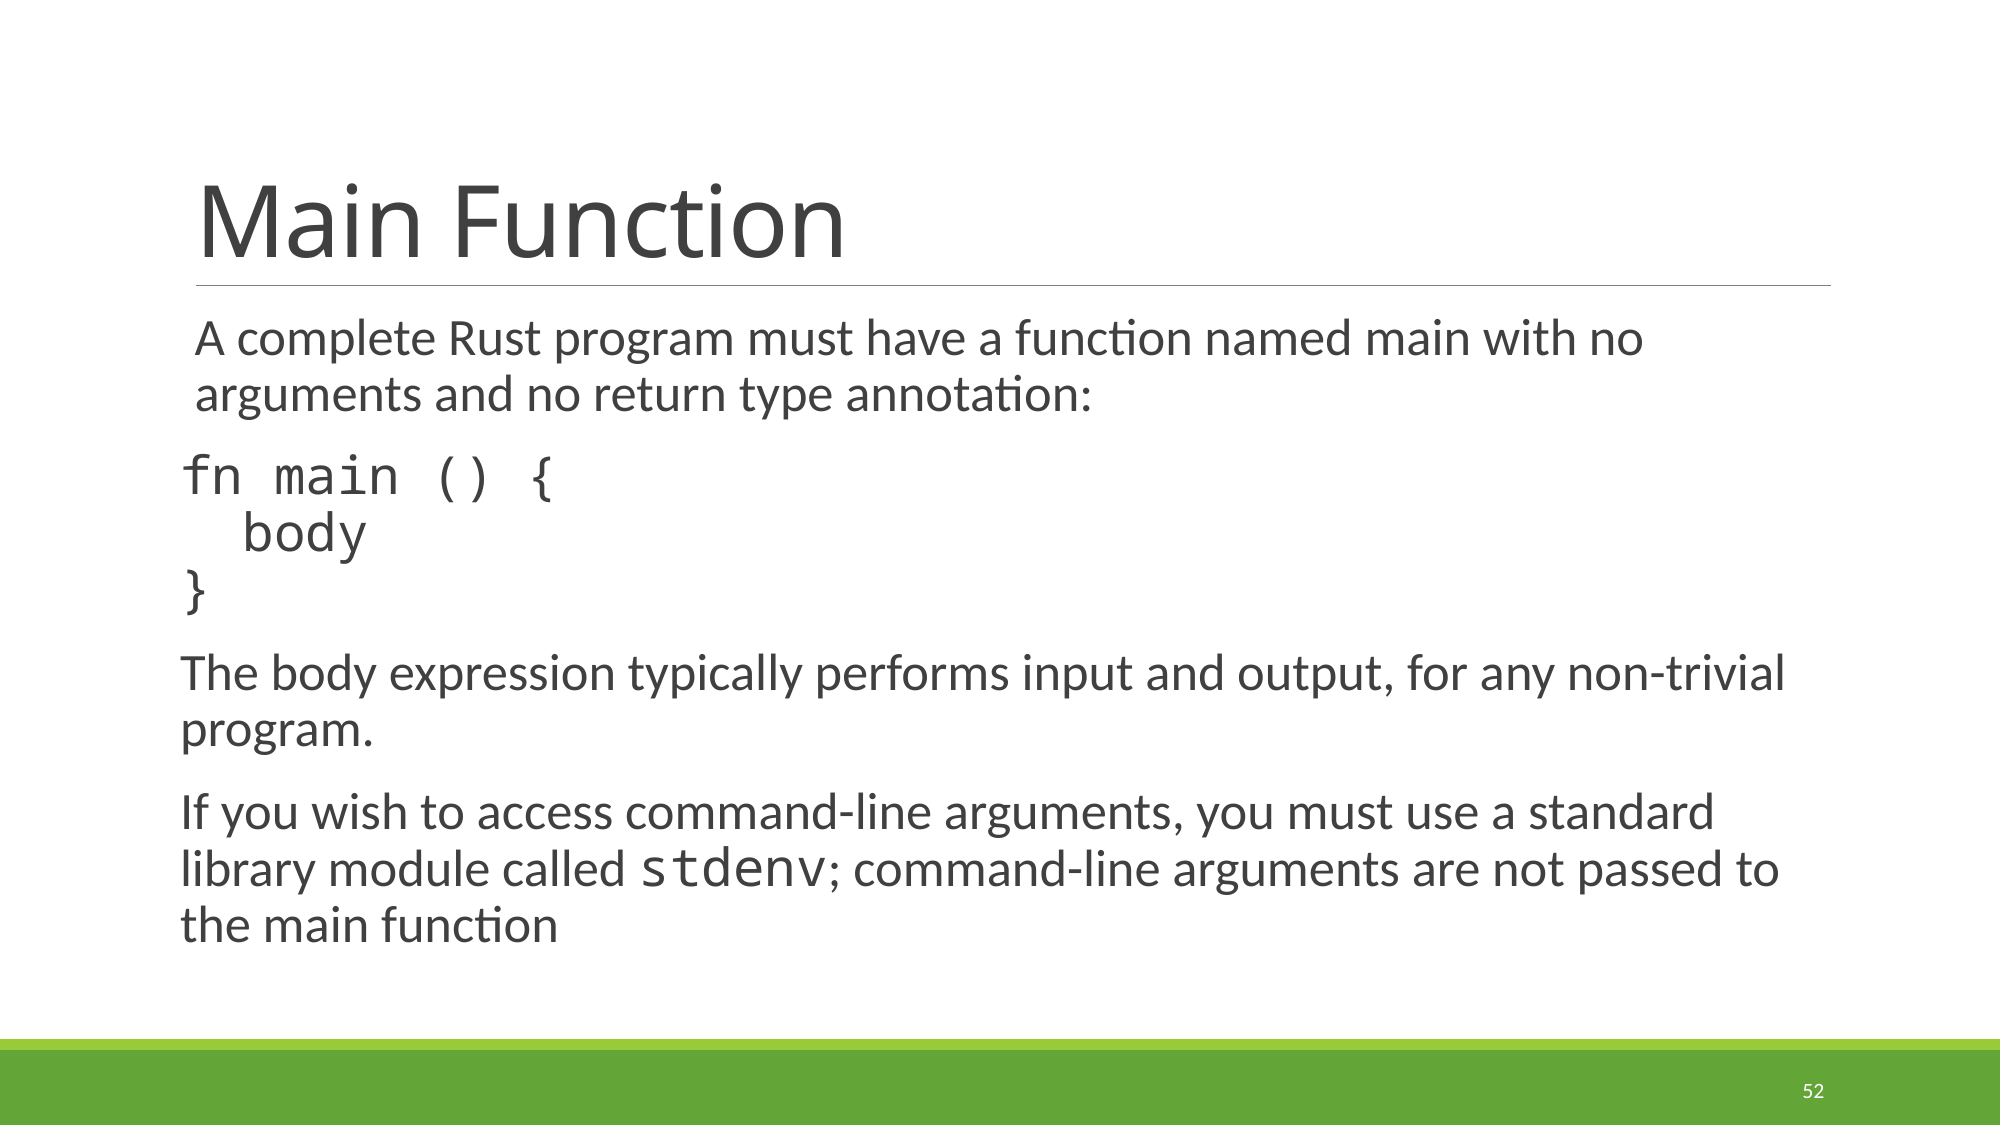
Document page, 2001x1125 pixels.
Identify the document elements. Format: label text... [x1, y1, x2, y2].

slide_number 52 [1624, 1059, 1840, 1120]
list A complete Rust program must have a function named main with no arguments and no return type annotation: fn main () { body } The body expression typically performs input and output, for any non-trivial program. If you wish to access command-line arguments, you must use a standard library module called stdenv; command-line arguments are not passed to the main function [180, 302, 1830, 963]
title Main Function [180, 47, 1830, 285]
